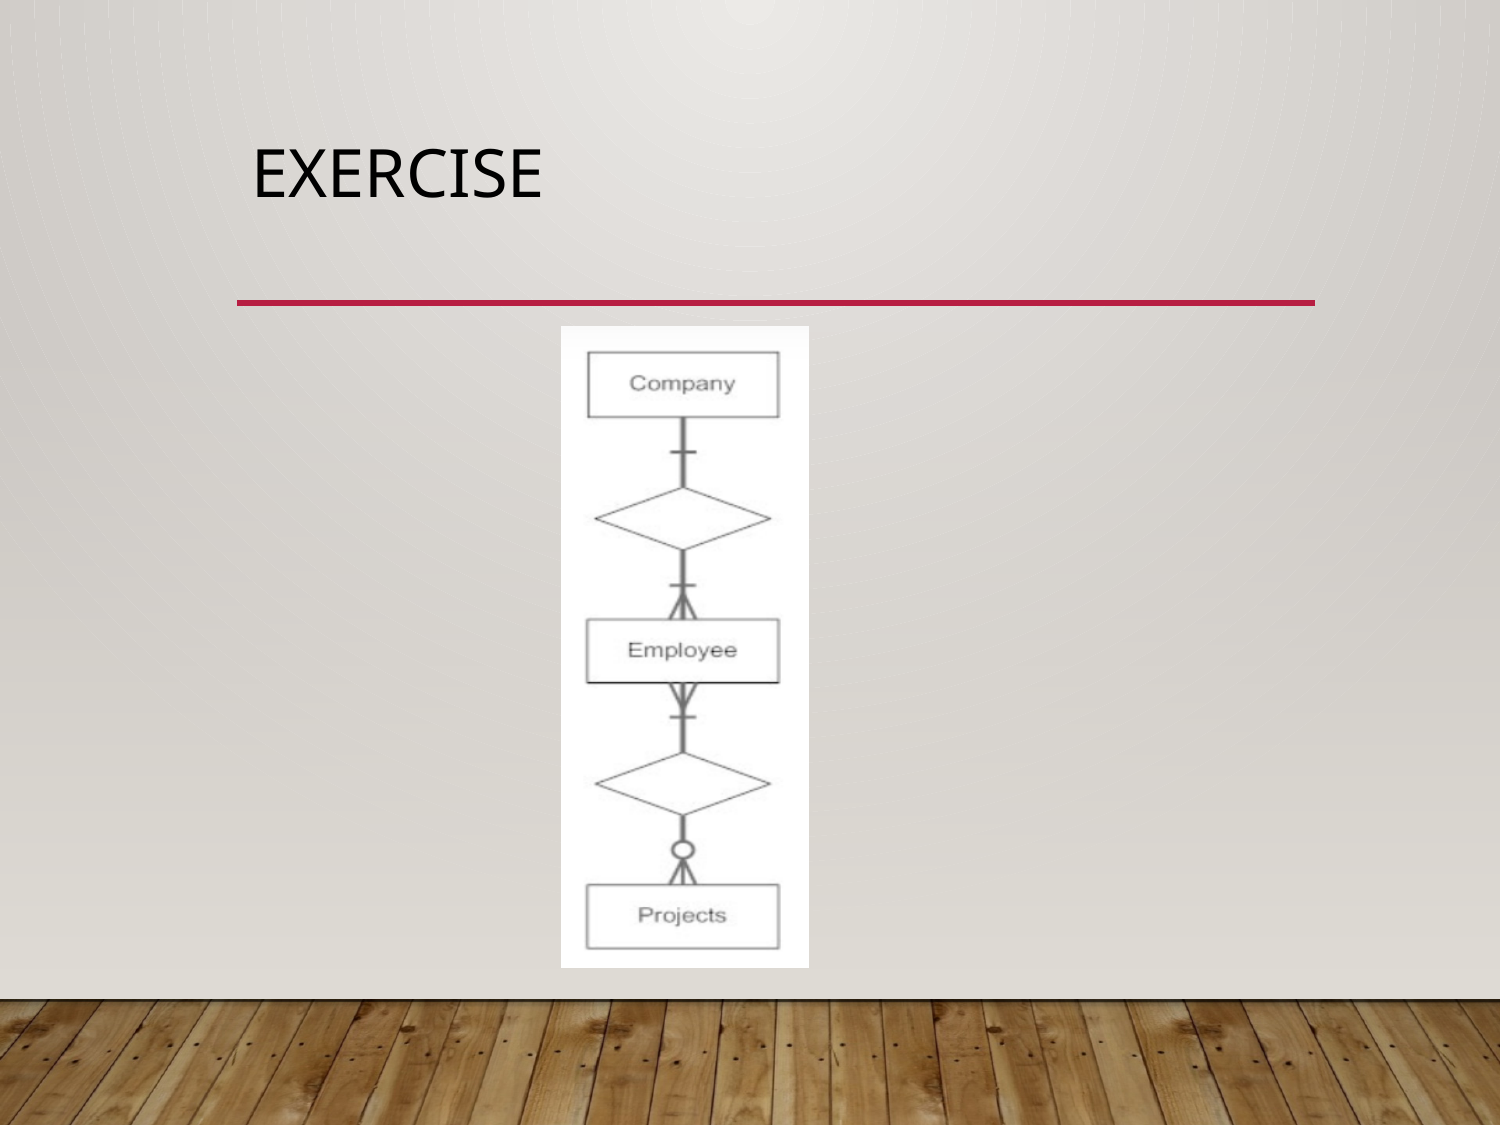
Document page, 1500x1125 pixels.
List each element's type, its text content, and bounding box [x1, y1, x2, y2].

title exercise [236, 131, 1315, 305]
picture [560, 326, 810, 969]
picture [0, 999, 1500, 1125]
